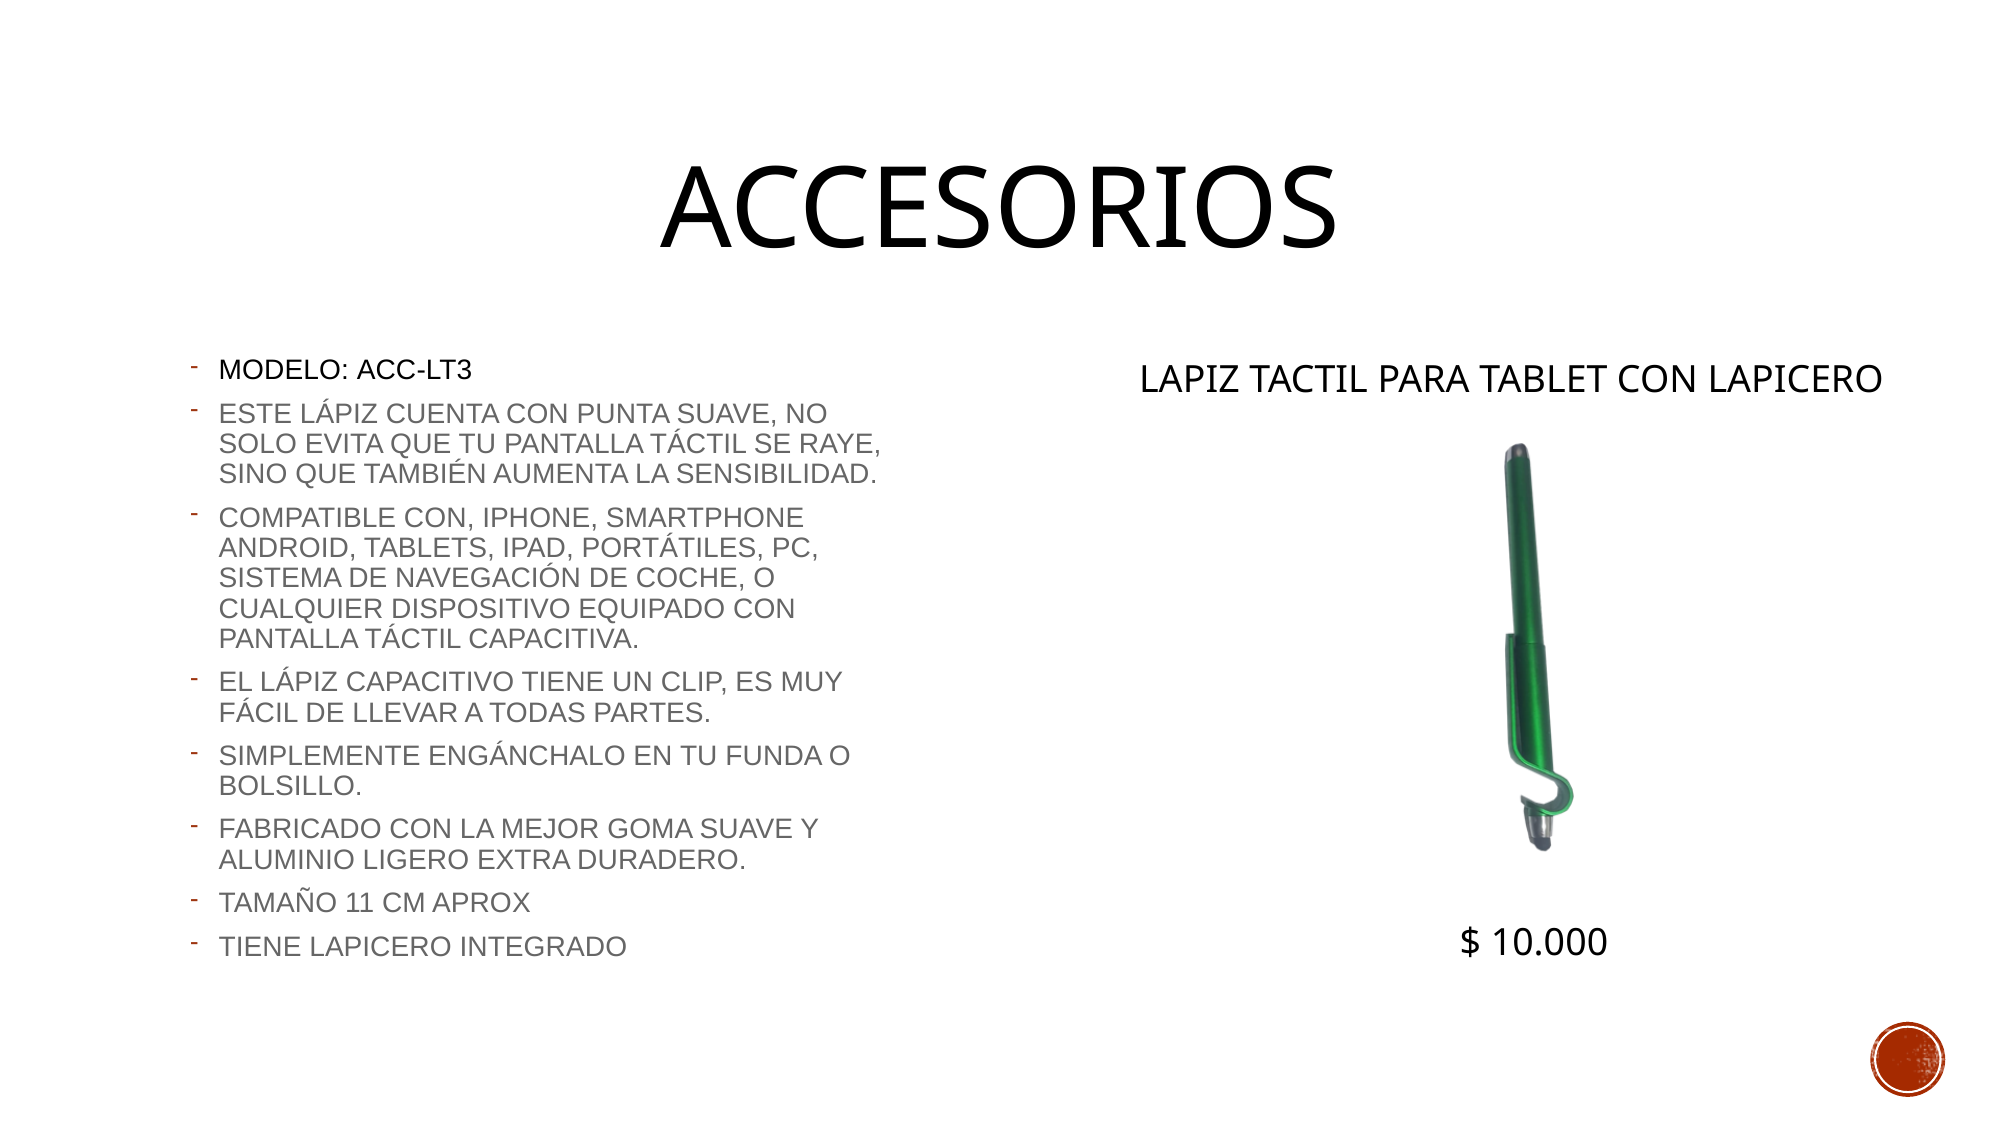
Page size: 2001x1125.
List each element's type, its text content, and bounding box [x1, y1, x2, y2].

picture [1289, 390, 1811, 911]
text_box LAPIZ TACTIL PARA TABLET CON LAPICERO [1124, 347, 1900, 408]
text_box $ 10.000 [1444, 912, 1624, 971]
title ACCESORIOS [175, 79, 1826, 344]
list MODELO: ACC-LT3 ESTE LÁPIZ CUENTA CON PUNTA SUAVE, NO SOLO EVITA QUE TU PANTALLA TÁCTIL SE RAYE, SINO QUE TAMBIÉN AUMENTA LA SENSIBILIDAD. COMPATIBLE CON, IPHONE, SMARTPHONE ANDROID, TABLETS, IPAD, PORTÁTILES, PC, SISTEMA DE NAVEGACIÓN DE COCHE, O CUALQUIER DISPOSITIVO EQUIPADO CON PANTALLA TÁCTIL CAPACITIVA. EL LÁPIZ CAPACITIVO TIENE UN CLIP, ES MUY FÁCIL DE LLEVAR A TODAS PARTES. SIMPLEMENTE ENGÁNCHALO EN TU FUNDA O BOLSILLO. FABRICADO CON LA MEJOR GOMA SUAVE Y ALUMINIO LIGERO EXTRA DURADERO. TAMAÑO 11 CM APROX TIENE LAPICERO INTEGRADO [175, 348, 911, 1013]
